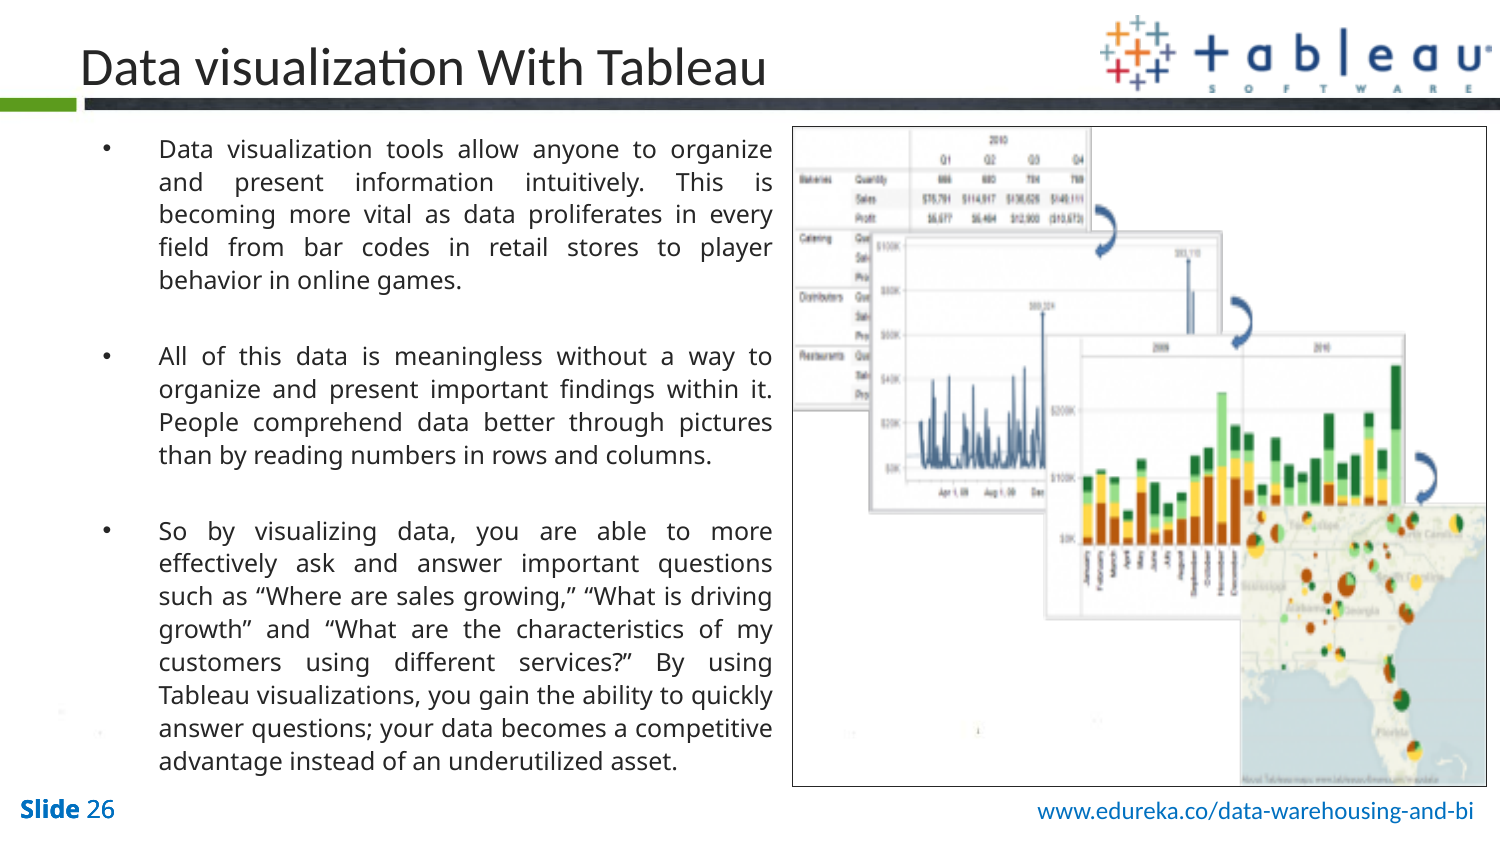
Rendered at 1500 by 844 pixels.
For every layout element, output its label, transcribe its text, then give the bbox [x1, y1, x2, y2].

picture [0, 0, 1500, 844]
text_box Data visualization tools allow anyone to organize and present information intuitively. This is becoming more vital as data proliferates in every field from bar codes in retail stores to player behavior in online games. All of this data is meaningless without a way to organize and present important findings within it. People comprehend data better through pictures than by reading numbers in rows and columns. So by visualizing data, you are able to more effectively ask and answer important questions such as “Where are sales growing,” “What is driving growth” and “What are the characteristics of my customers using different services?” By using Tableau visualizations, you gain the ability to quickly answer questions; your data becomes a competitive advantage instead of an underutilized asset. [87, 122, 789, 795]
text_box Data visualization With Tableau [65, 23, 1477, 169]
